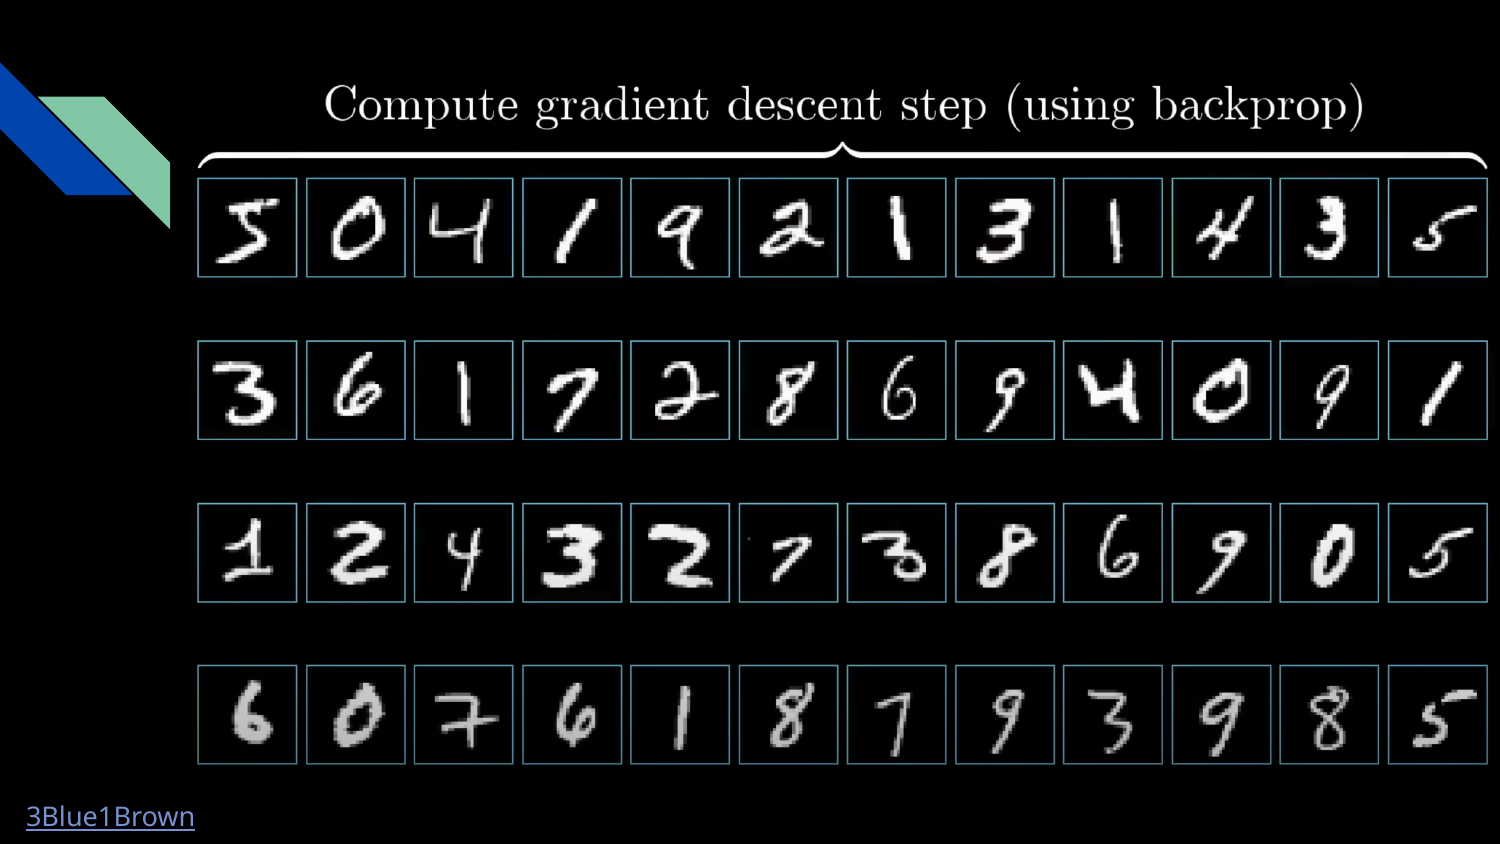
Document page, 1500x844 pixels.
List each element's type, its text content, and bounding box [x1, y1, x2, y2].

picture [174, 70, 1500, 774]
text_box 3Blue1Brown [11, 784, 258, 833]
